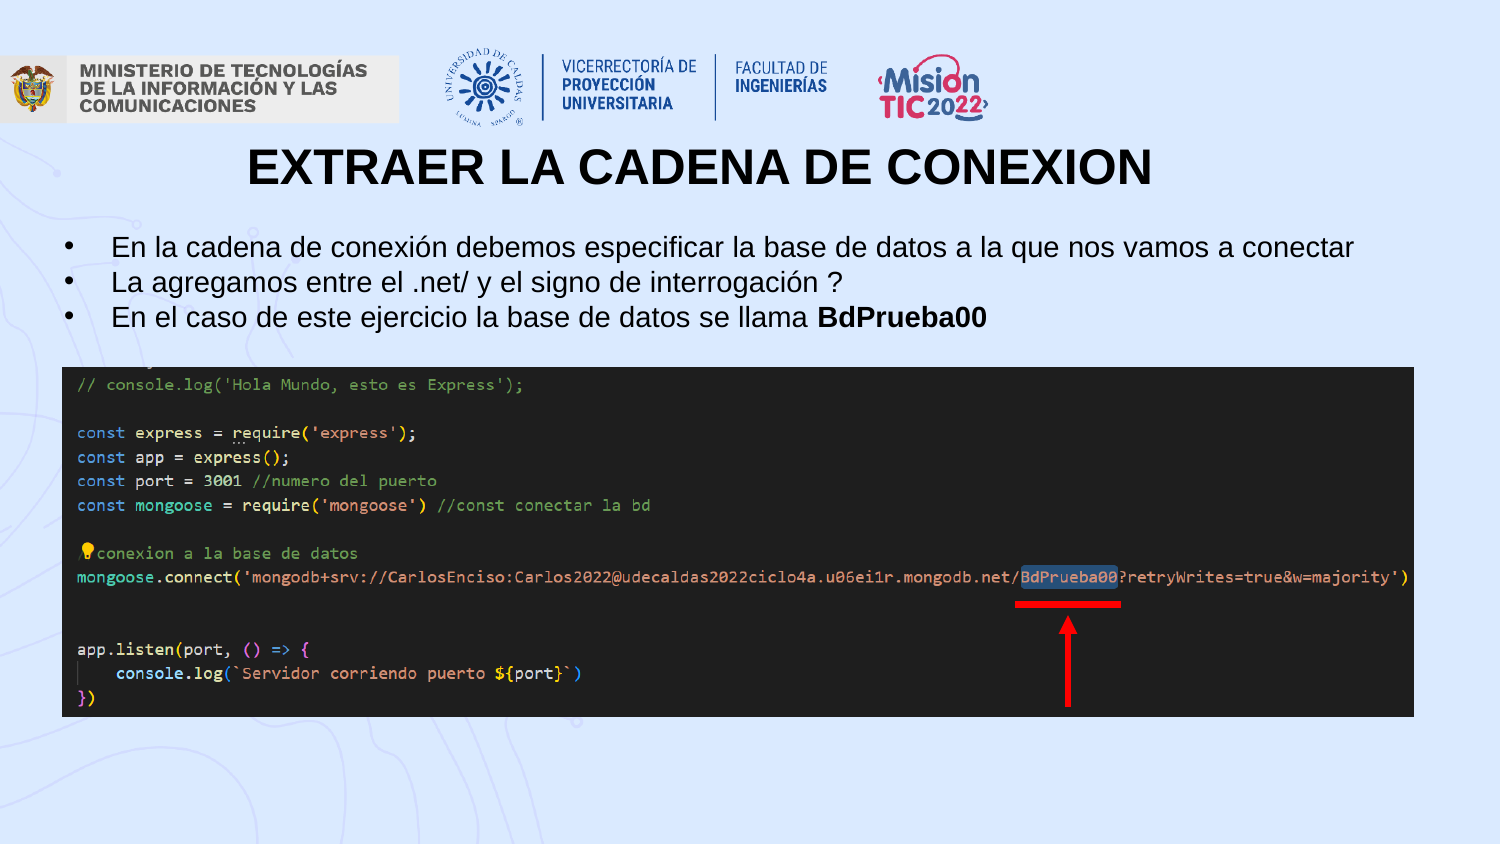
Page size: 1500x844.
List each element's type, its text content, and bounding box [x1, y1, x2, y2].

picture [0, 0, 1500, 844]
text_box EXTRAER LA CADENA DE CONEXION [198, 127, 1202, 202]
text_box En la cadena de conexión debemos especificar la base de datos a la que nos vamos a conectar La agregamos entre el .net/ y el signo de interrogación ? En el caso de este ejercicio la base de datos se llama BdPrueba00 [49, 220, 1374, 411]
